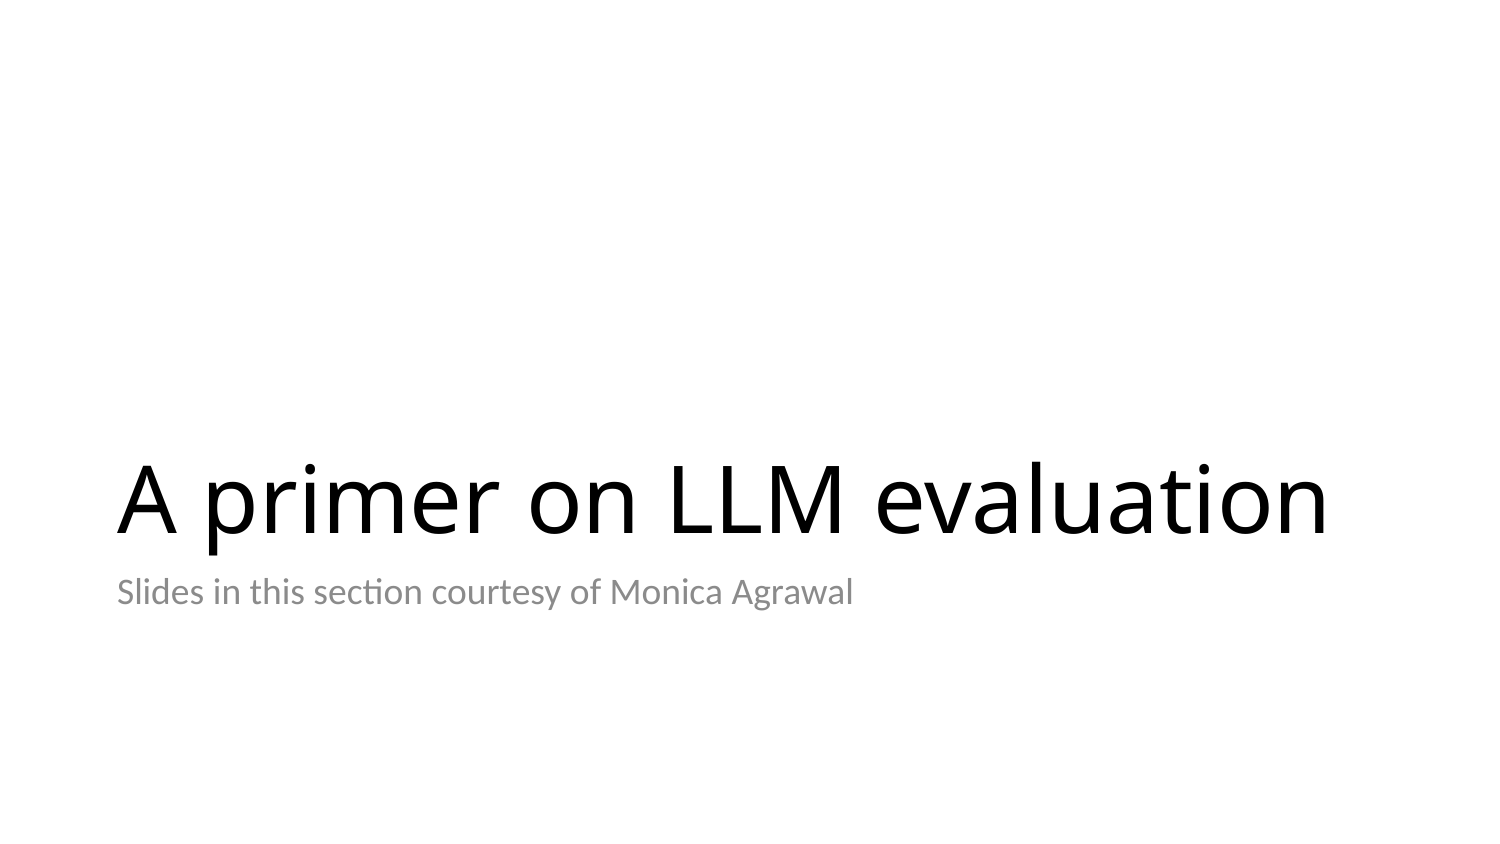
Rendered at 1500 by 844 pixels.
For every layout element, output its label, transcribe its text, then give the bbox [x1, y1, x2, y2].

title A primer on LLM evaluation [102, 210, 1397, 562]
list Slides in this section courtesy of Monica Agrawal [102, 564, 1397, 750]
